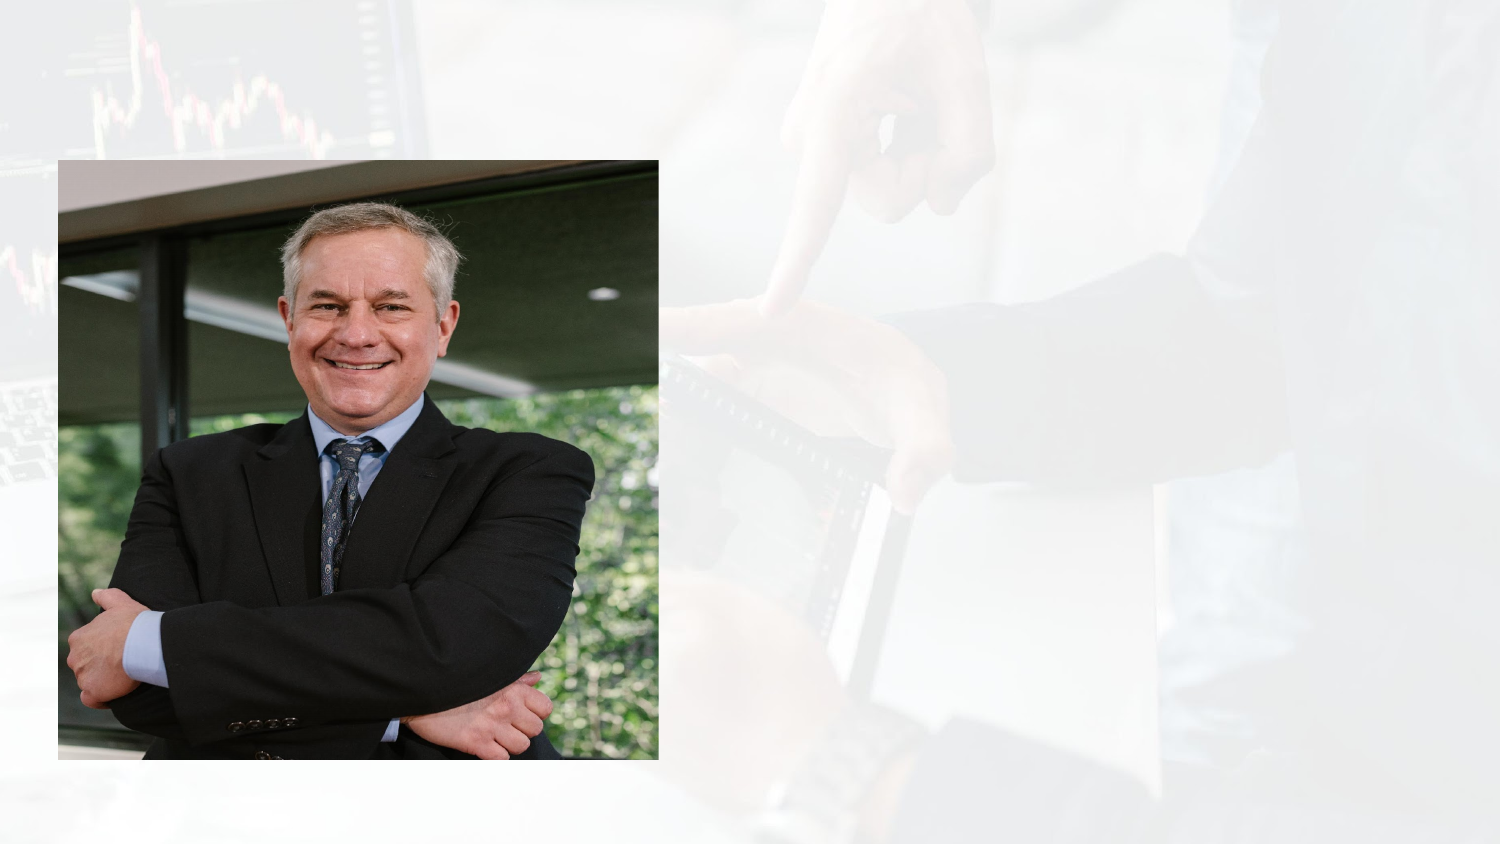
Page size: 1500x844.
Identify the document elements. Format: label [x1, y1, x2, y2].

text_box [0, 0, 1500, 844]
text_box [58, 160, 659, 760]
